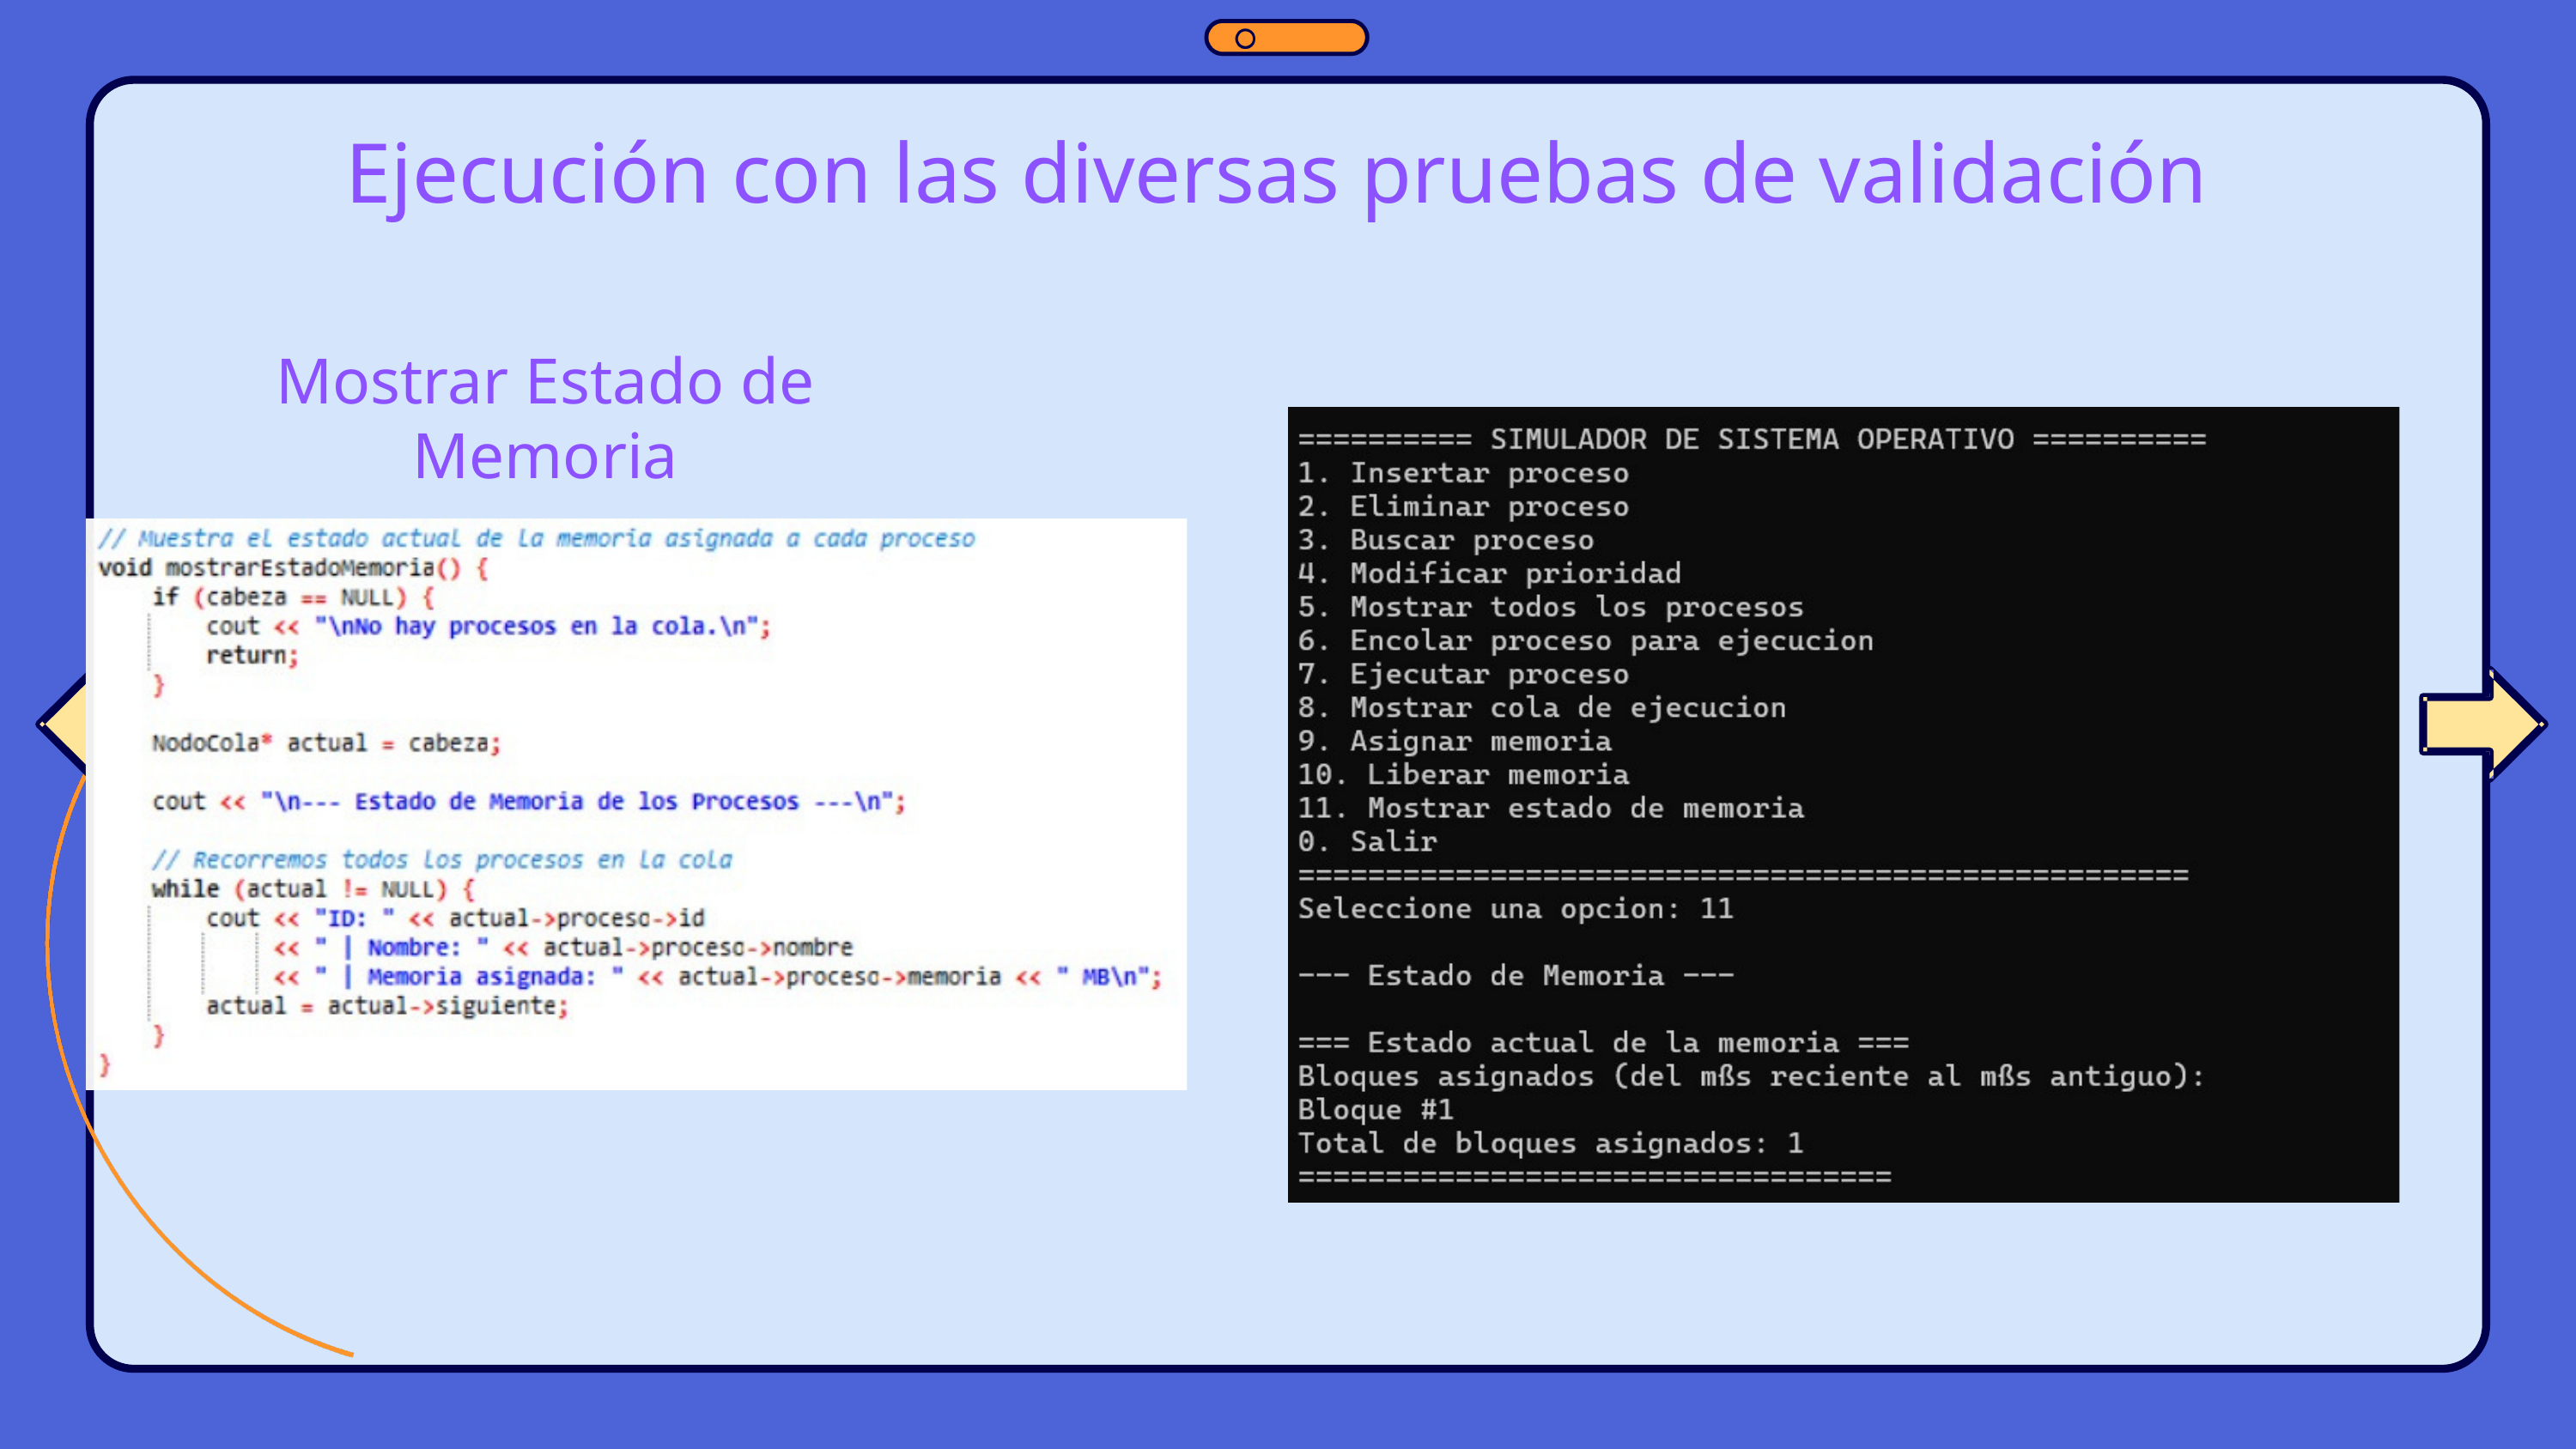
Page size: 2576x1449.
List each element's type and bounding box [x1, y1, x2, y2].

text_box [0, 627, 510, 1416]
text_box [2419, 665, 2549, 784]
text_box [85, 76, 2491, 1373]
text_box [1204, 19, 1372, 58]
text_box [34, 665, 166, 784]
